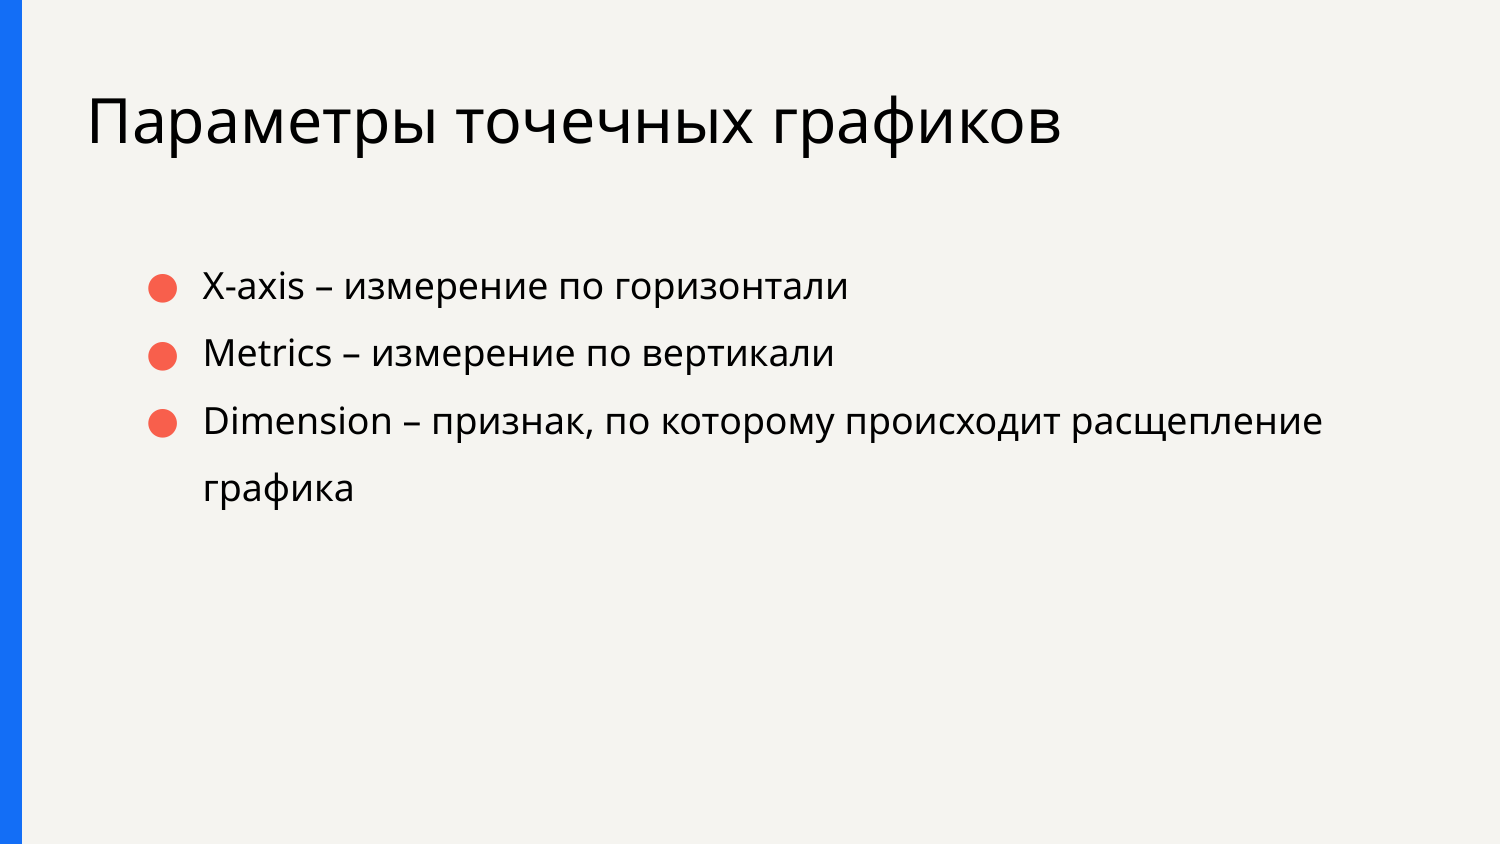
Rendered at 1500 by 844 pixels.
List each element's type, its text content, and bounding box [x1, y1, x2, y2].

text_box [0, 0, 22, 844]
title Параметры точечных графиков [71, 66, 1257, 220]
subtitle X-axis – измерение по горизонтали Metrics – измерение по вертикали Dimension – признак, по которому происходит расщепление графика [112, 224, 1354, 778]
